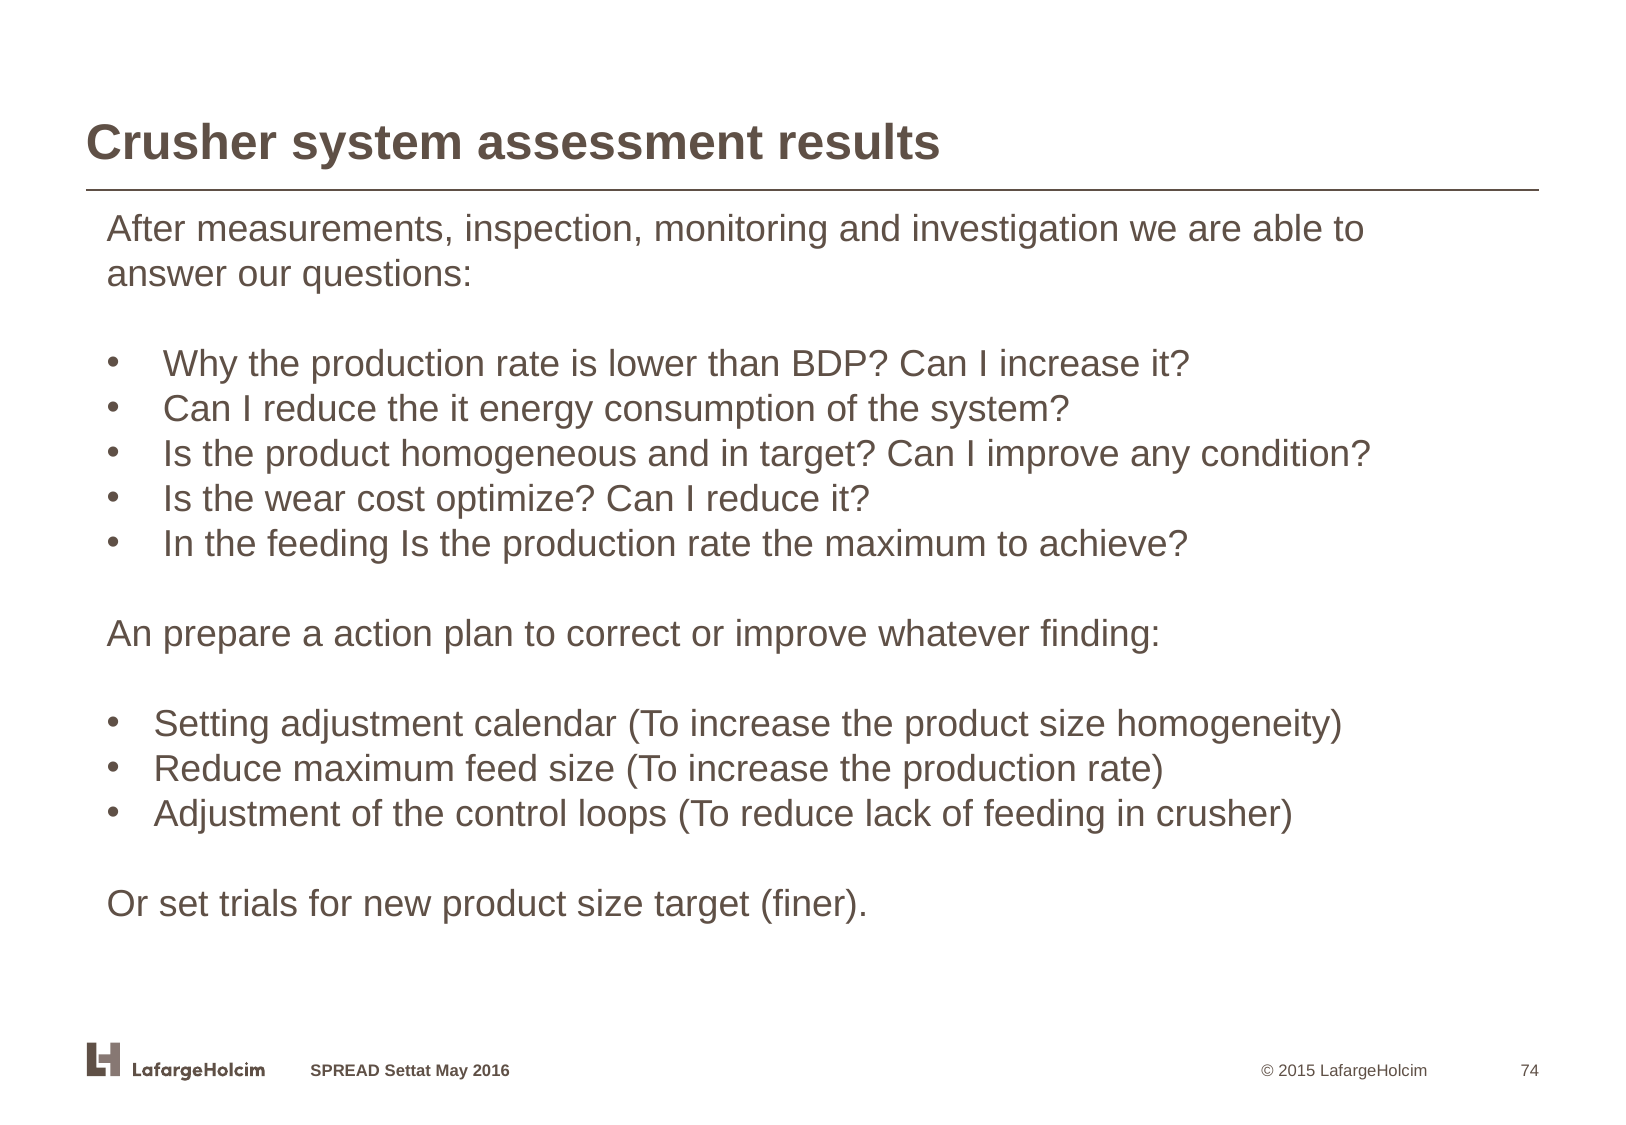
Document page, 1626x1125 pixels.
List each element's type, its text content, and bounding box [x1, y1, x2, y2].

title Crusher system assessment results [85, 30, 1540, 171]
text_box After measurements, inspection, monitoring and investigation we are able to answer our questions: Why the production rate is lower than BDP? Can I increase it? Can I reduce the it energy consumption of the system? Is the product homogeneous and in target? Can I improve any condition? Is the wear cost optimize? Can I reduce it? In the feeding Is the production rate the maximum to achieve? An prepare a action plan to correct or improve whatever finding: Setting adjustment calendar (To increase the product size homogeneity) Reduce maximum feed size (To increase the production rate) Adjustment of the control loops (To reduce lack of feeding in crusher) Or set trials for new product size target (finer). [91, 196, 1486, 976]
footer SPREAD Settat May 2016 [310, 1052, 831, 1080]
slide_number 74 [1467, 1052, 1540, 1080]
